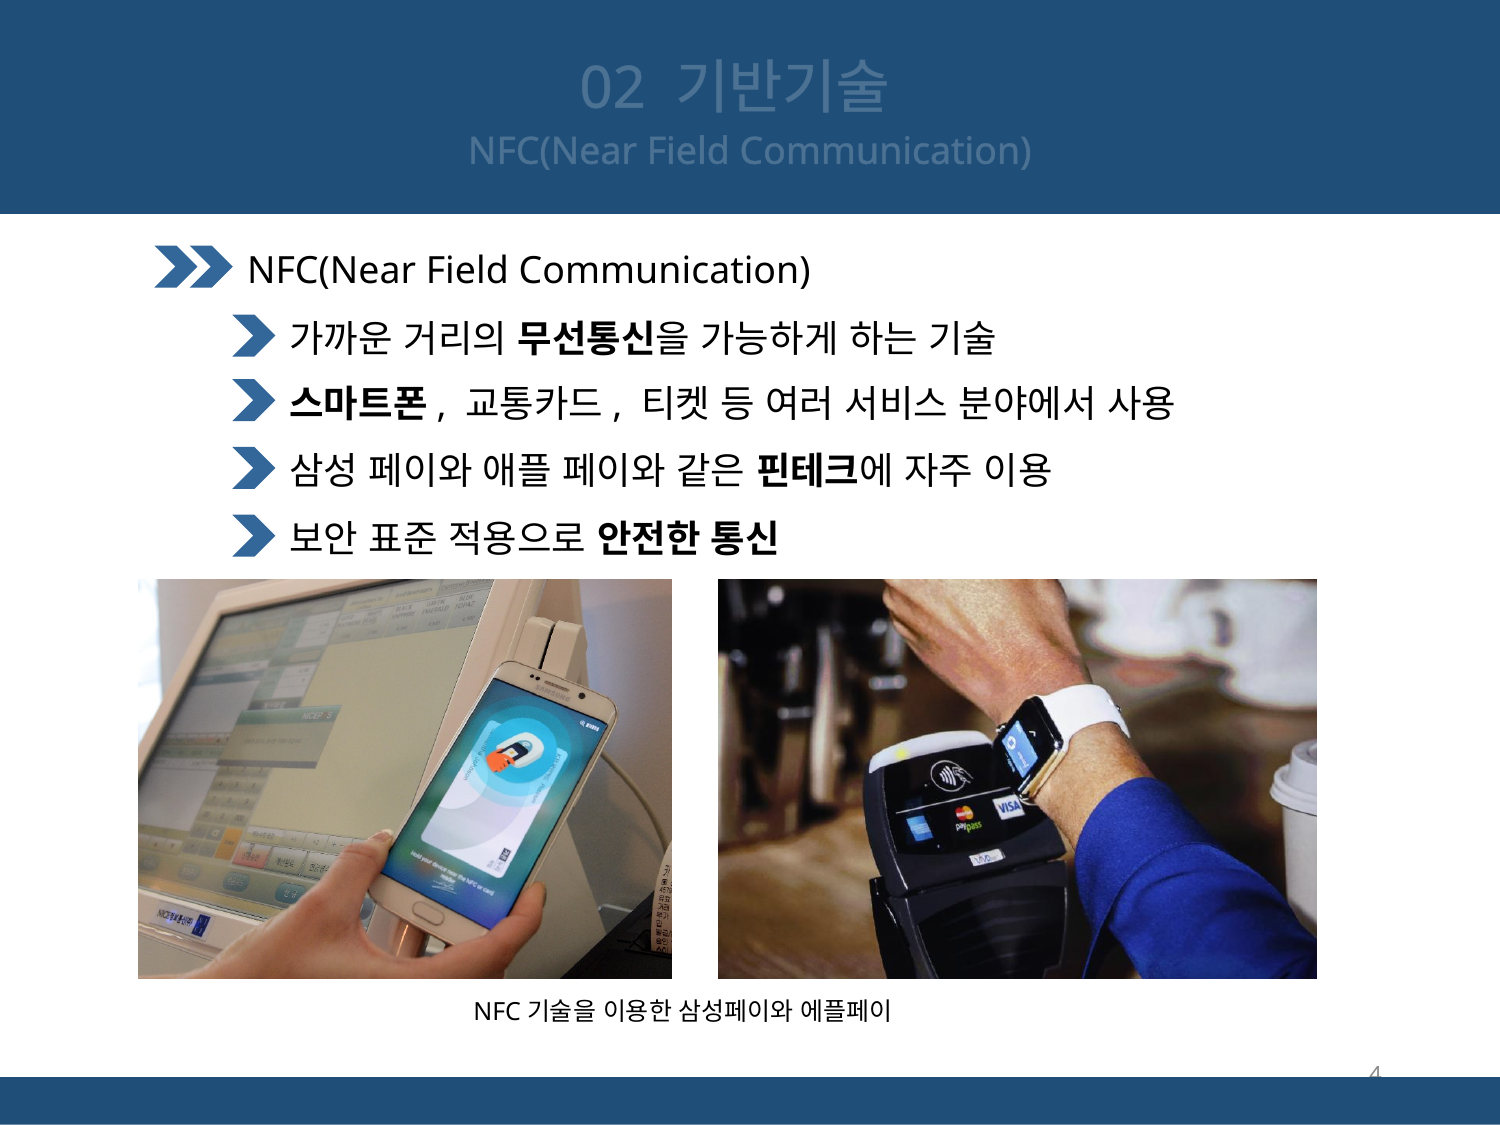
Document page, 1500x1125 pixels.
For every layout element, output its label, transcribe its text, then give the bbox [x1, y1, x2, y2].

text_box [229, 378, 274, 423]
text_box 삼성 페이와 애플 페이와 같은 핀테크에 자주 이용 [274, 439, 1199, 500]
picture [718, 579, 1317, 979]
text_box [0, 0, 1500, 215]
text_box NFC(Near Field Communication) [453, 118, 1047, 179]
text_box NFC(Near Field Communication) [232, 238, 1157, 299]
text_box NFC기술을 이용한 삼성페이와 에플페이 [458, 987, 930, 1033]
text_box 스마트폰, 교통카드, 티켓 등 여러 서비스 분야에서 사용 [274, 372, 1199, 432]
text_box [151, 244, 199, 289]
slide_number 4 [1059, 1042, 1397, 1103]
text_box 02 기반기술 [564, 41, 904, 118]
text_box [187, 244, 232, 289]
text_box [229, 513, 274, 558]
text_box [0, 1076, 1500, 1125]
text_box 보안 표준 적용으로 안전한 통신 [274, 507, 1199, 568]
text_box 가까운 거리의 무선통신을 가능하게 하는 기술 [274, 307, 1199, 368]
text_box [229, 313, 274, 358]
picture [138, 579, 672, 979]
text_box [229, 445, 274, 490]
